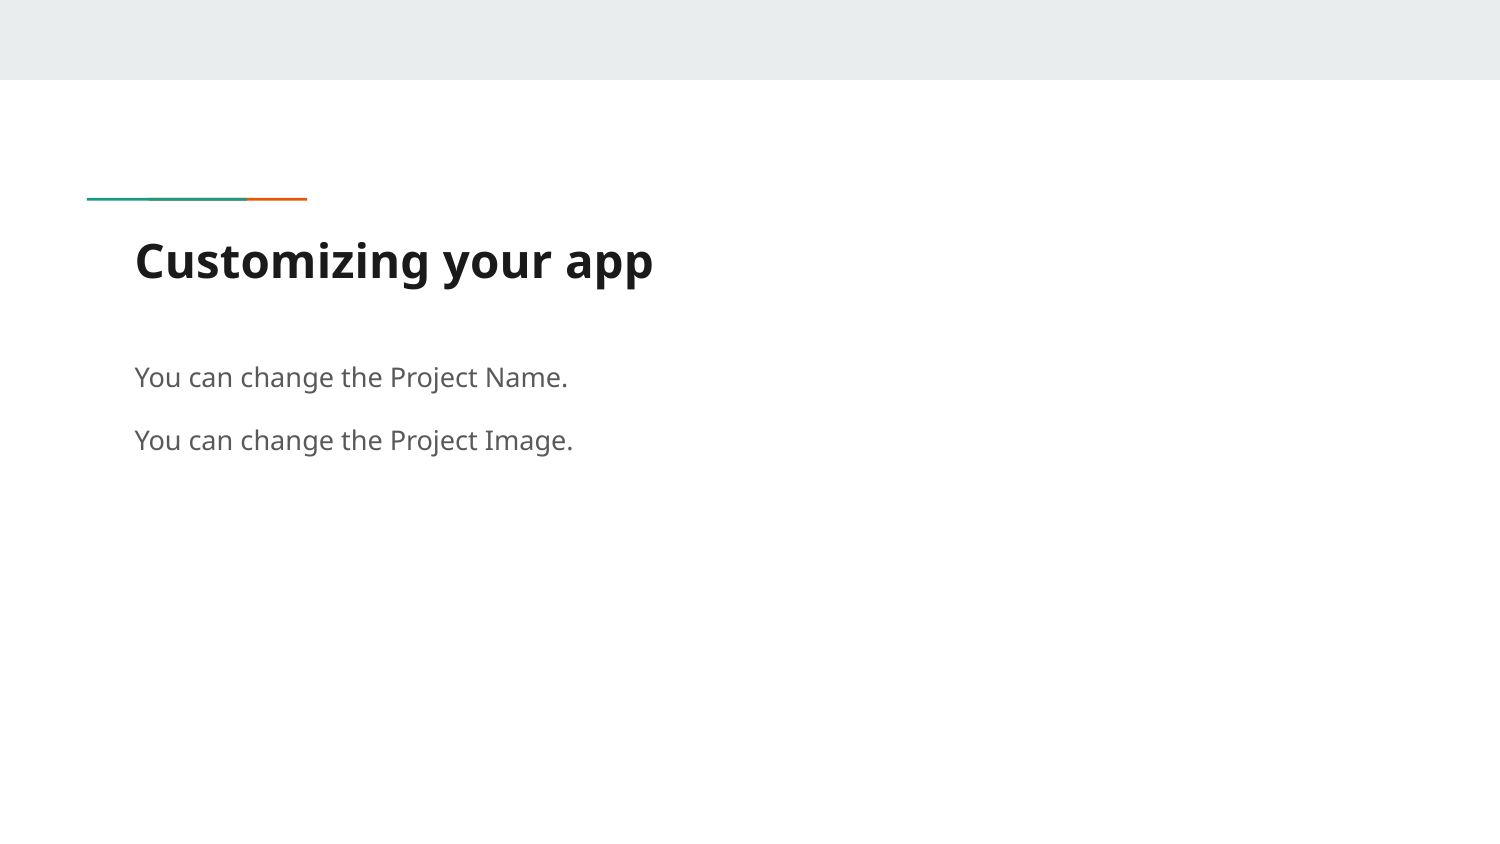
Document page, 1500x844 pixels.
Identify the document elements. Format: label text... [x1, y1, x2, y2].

title Customizing your app [119, 216, 1381, 305]
list You can change the Project Name. You can change the Project Image. [119, 341, 1381, 712]
